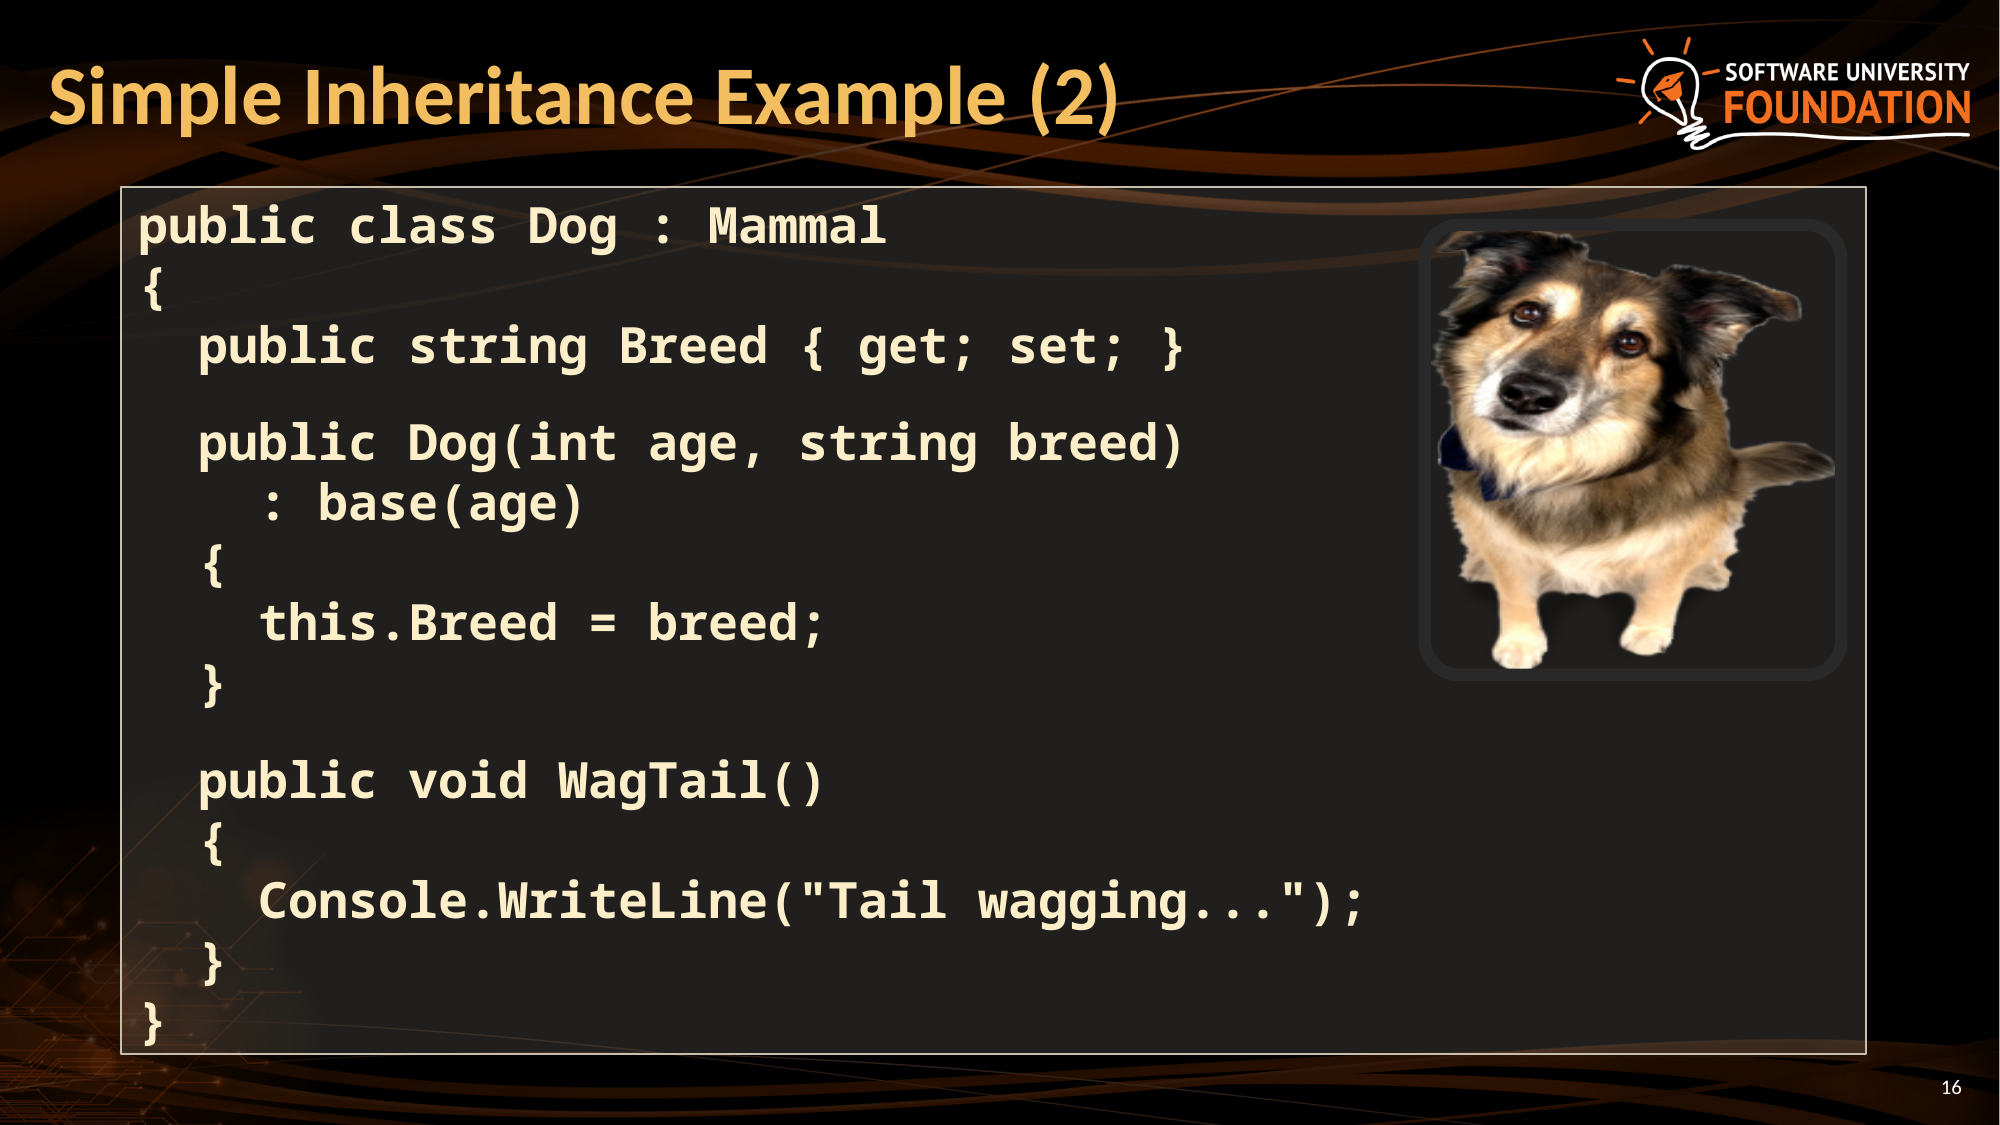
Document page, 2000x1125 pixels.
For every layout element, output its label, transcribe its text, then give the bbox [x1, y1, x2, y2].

slide_number 16 [1897, 1070, 1968, 1103]
picture [0, 0, 2000, 1125]
list public class Dog : Mammal { public string Breed { get; set; } public Dog(int age, string breed) : base(age) { this.Breed = breed; } public void WagTail() { Console.WriteLine("Tail wagging..."); } } [120, 187, 1867, 1055]
title Simple Inheritance Example (2) [30, 6, 1602, 189]
